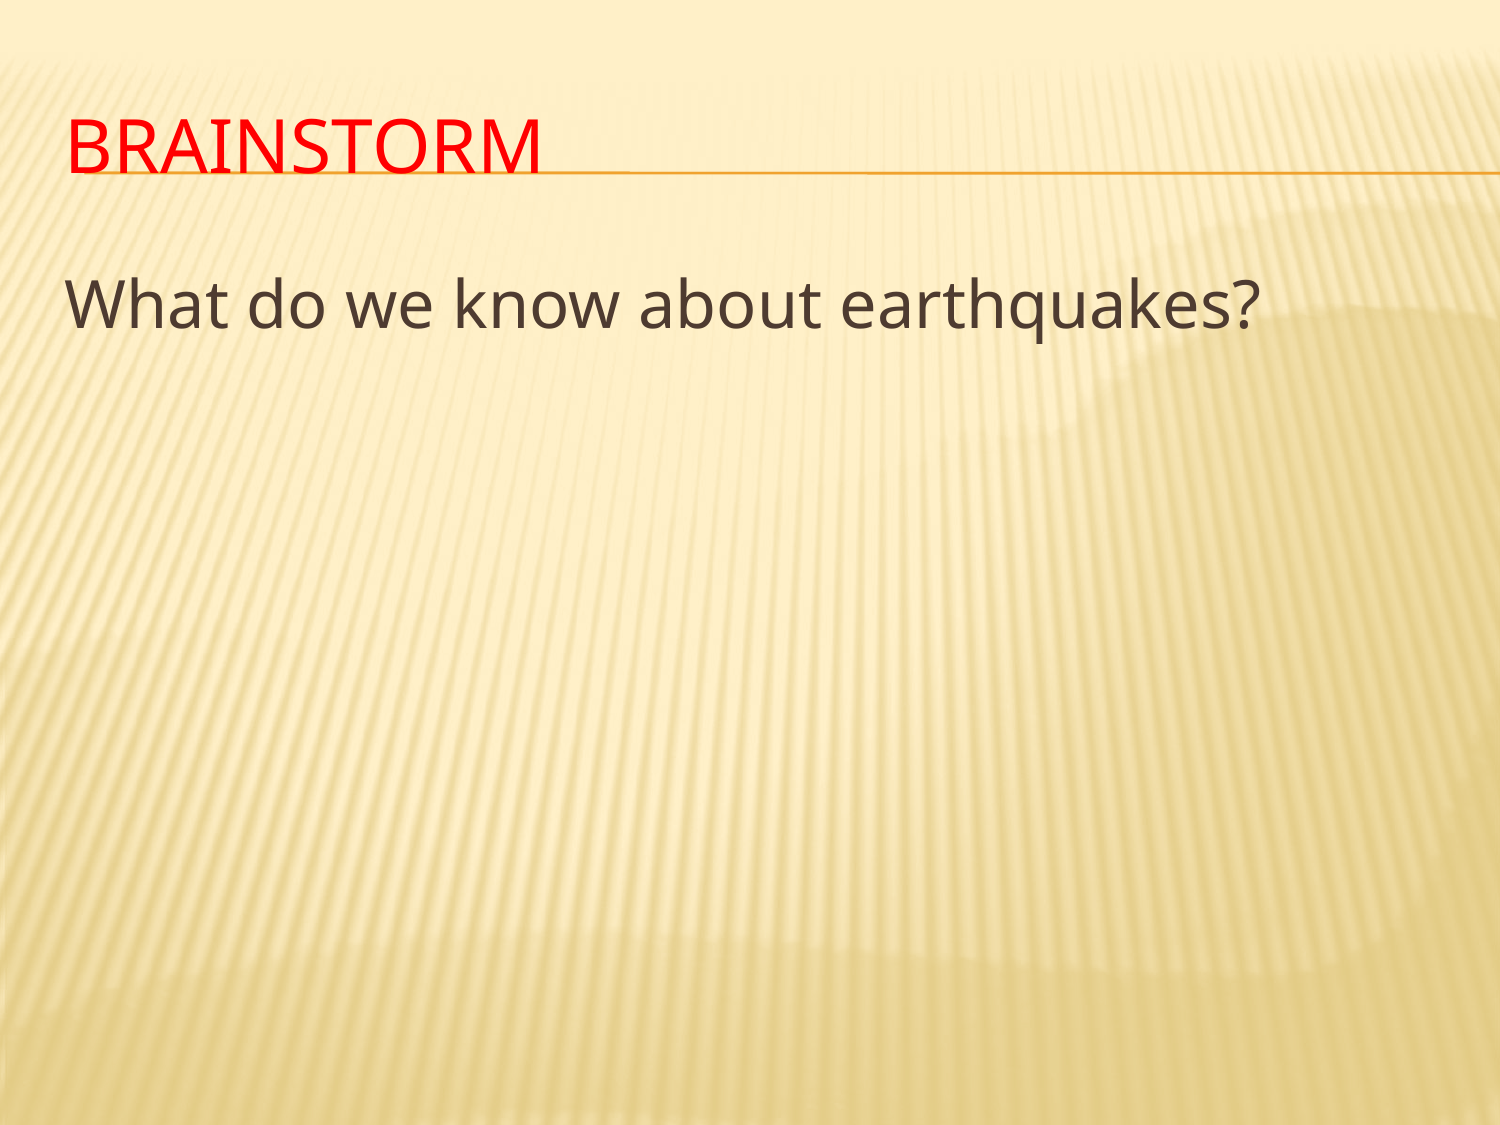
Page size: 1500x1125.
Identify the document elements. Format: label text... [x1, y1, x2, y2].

list What do we know about earthquakes? [50, 254, 1475, 998]
title Brainstorm [50, 75, 1475, 213]
